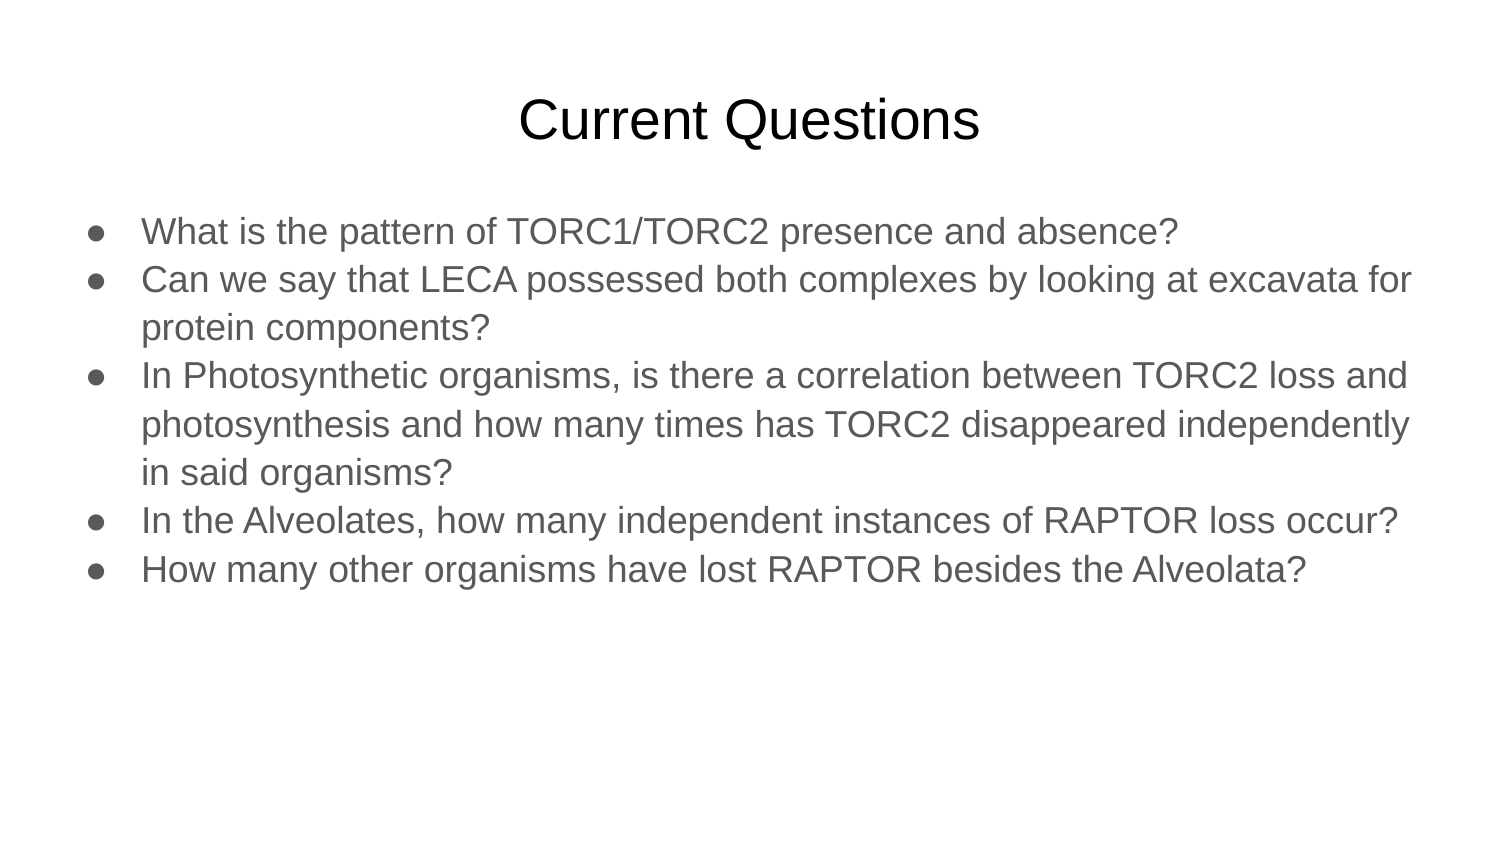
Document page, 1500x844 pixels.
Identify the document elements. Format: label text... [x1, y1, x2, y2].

title Current Questions [51, 72, 1449, 167]
list What is the pattern of TORC1/TORC2 presence and absence? Can we say that LECA possessed both complexes by looking at excavata for protein components? In Photosynthetic organisms, is there a correlation between TORC2 loss and photosynthesis and how many times has TORC2 disappeared independently in said organisms? In the Alveolates, how many independent instances of RAPTOR loss occur? How many other organisms have lost RAPTOR besides the Alveolata? [51, 189, 1449, 750]
